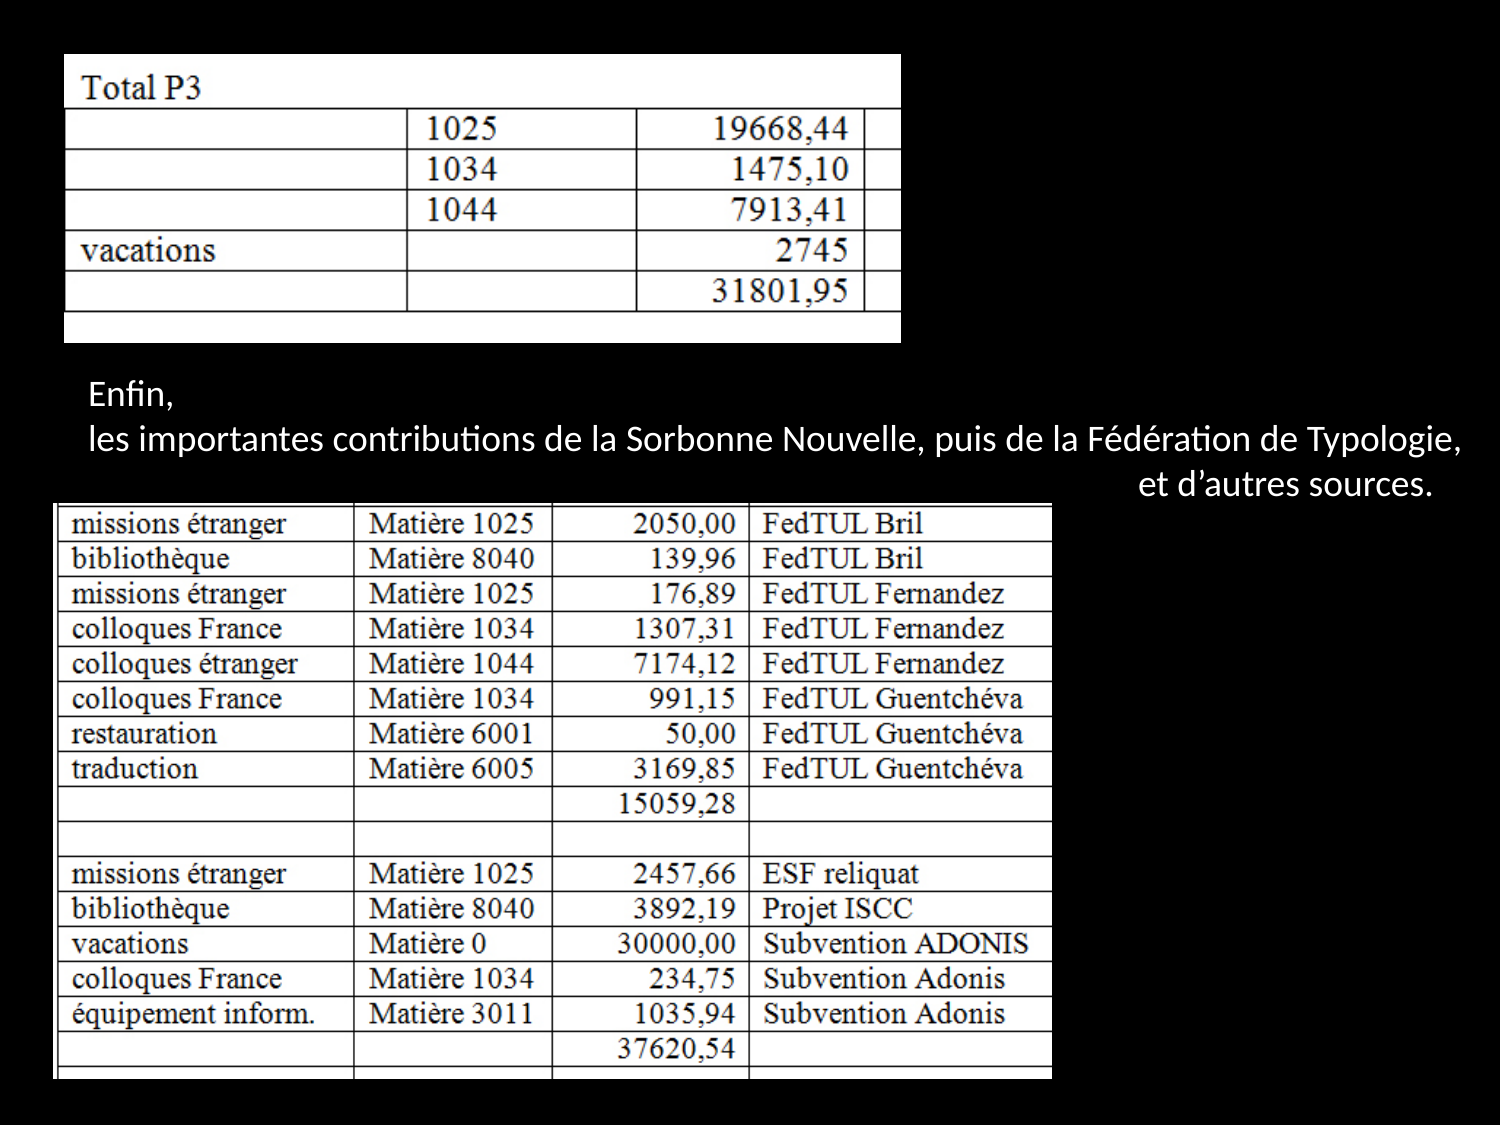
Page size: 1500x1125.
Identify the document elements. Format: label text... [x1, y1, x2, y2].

picture [64, 54, 901, 343]
text_box Enfin, les importantes contributions de la Sorbonne Nouvelle, puis de la Fédération de Typologie, et d’autres sources. [73, 361, 1480, 512]
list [52, 503, 1052, 1080]
